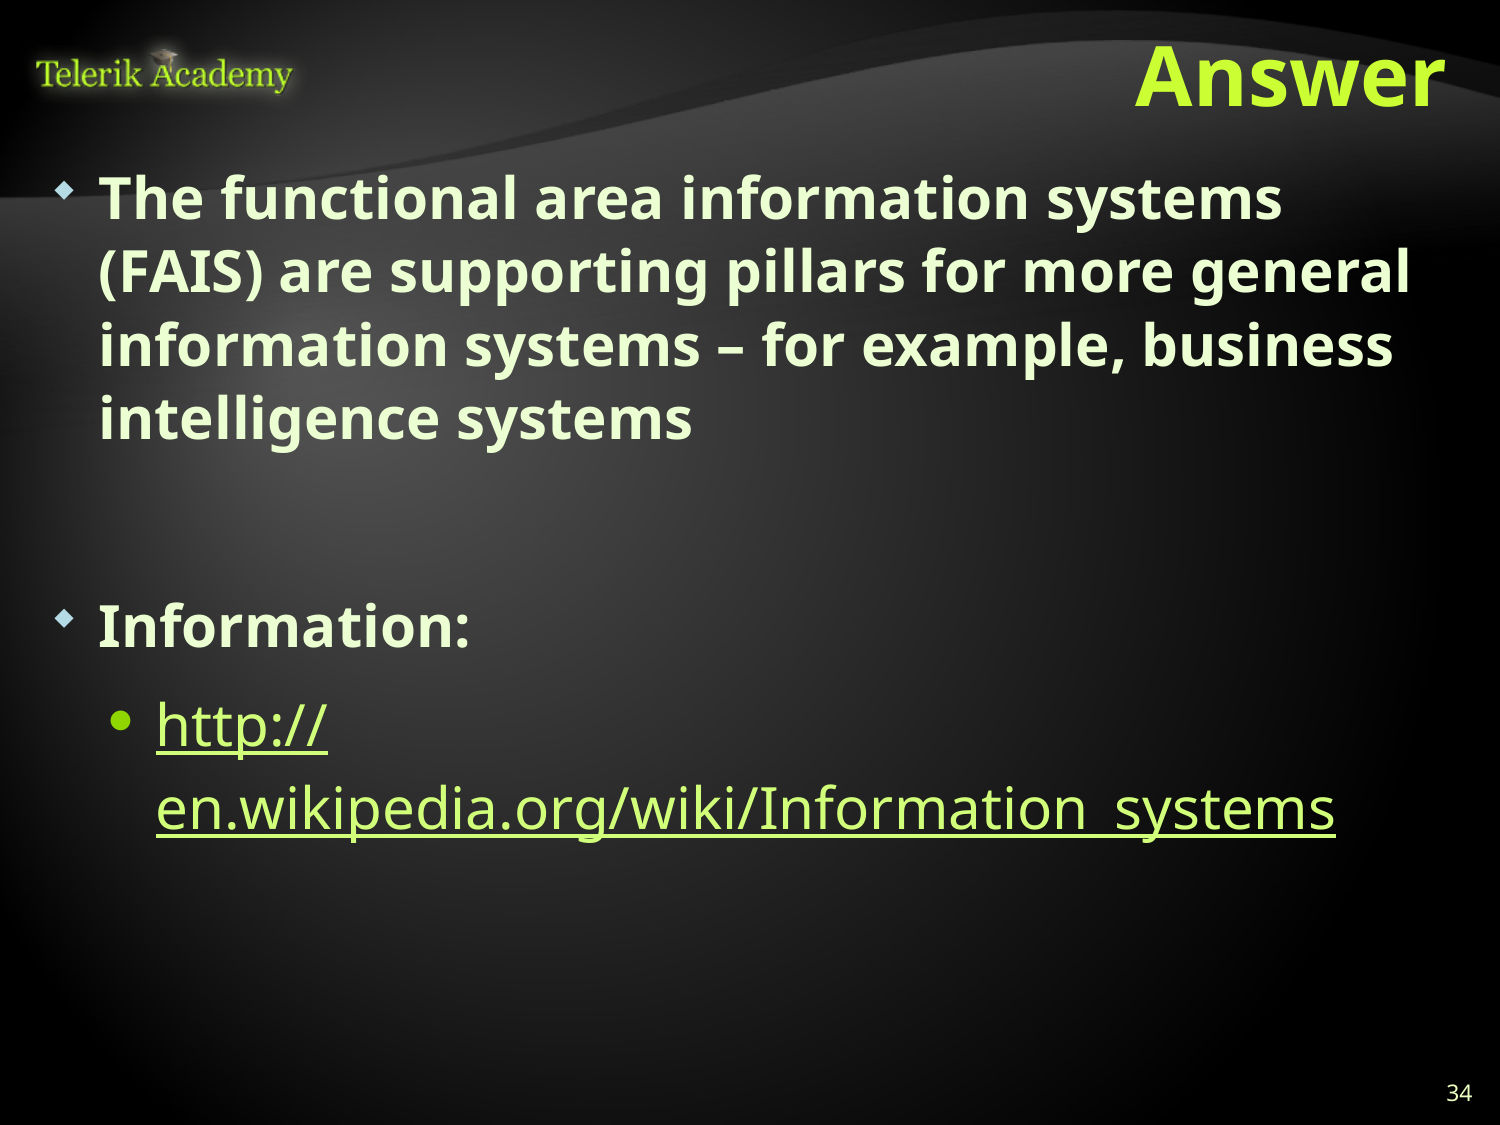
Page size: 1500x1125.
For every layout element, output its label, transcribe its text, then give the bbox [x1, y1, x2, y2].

slide_number 34 [1412, 1074, 1488, 1113]
list The functional area information systems (FAIS) are supporting pillars for more general information systems – for example, business intelligence systems Information: http://en.wikipedia.org/wiki/Information_systems [37, 149, 1463, 1100]
title Answer [300, 12, 1463, 149]
picture [0, 0, 1500, 1125]
